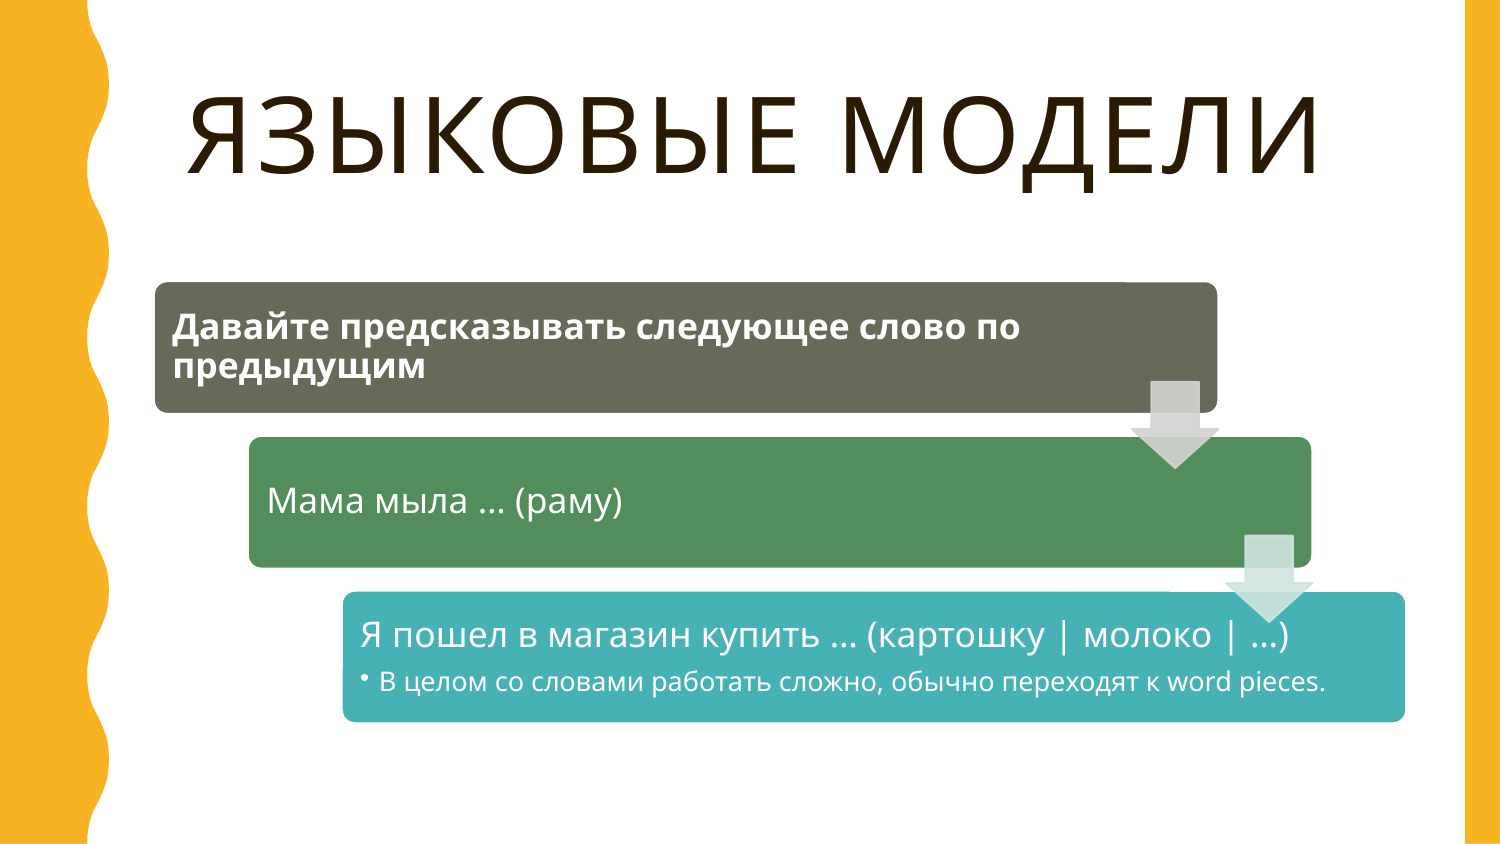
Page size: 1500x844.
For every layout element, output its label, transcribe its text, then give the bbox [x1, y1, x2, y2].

title Языковые модели [154, 47, 1407, 231]
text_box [153, 281, 1407, 724]
text_box [1464, 0, 1500, 844]
text_box [0, 0, 109, 844]
text_box [88, 0, 1464, 844]
